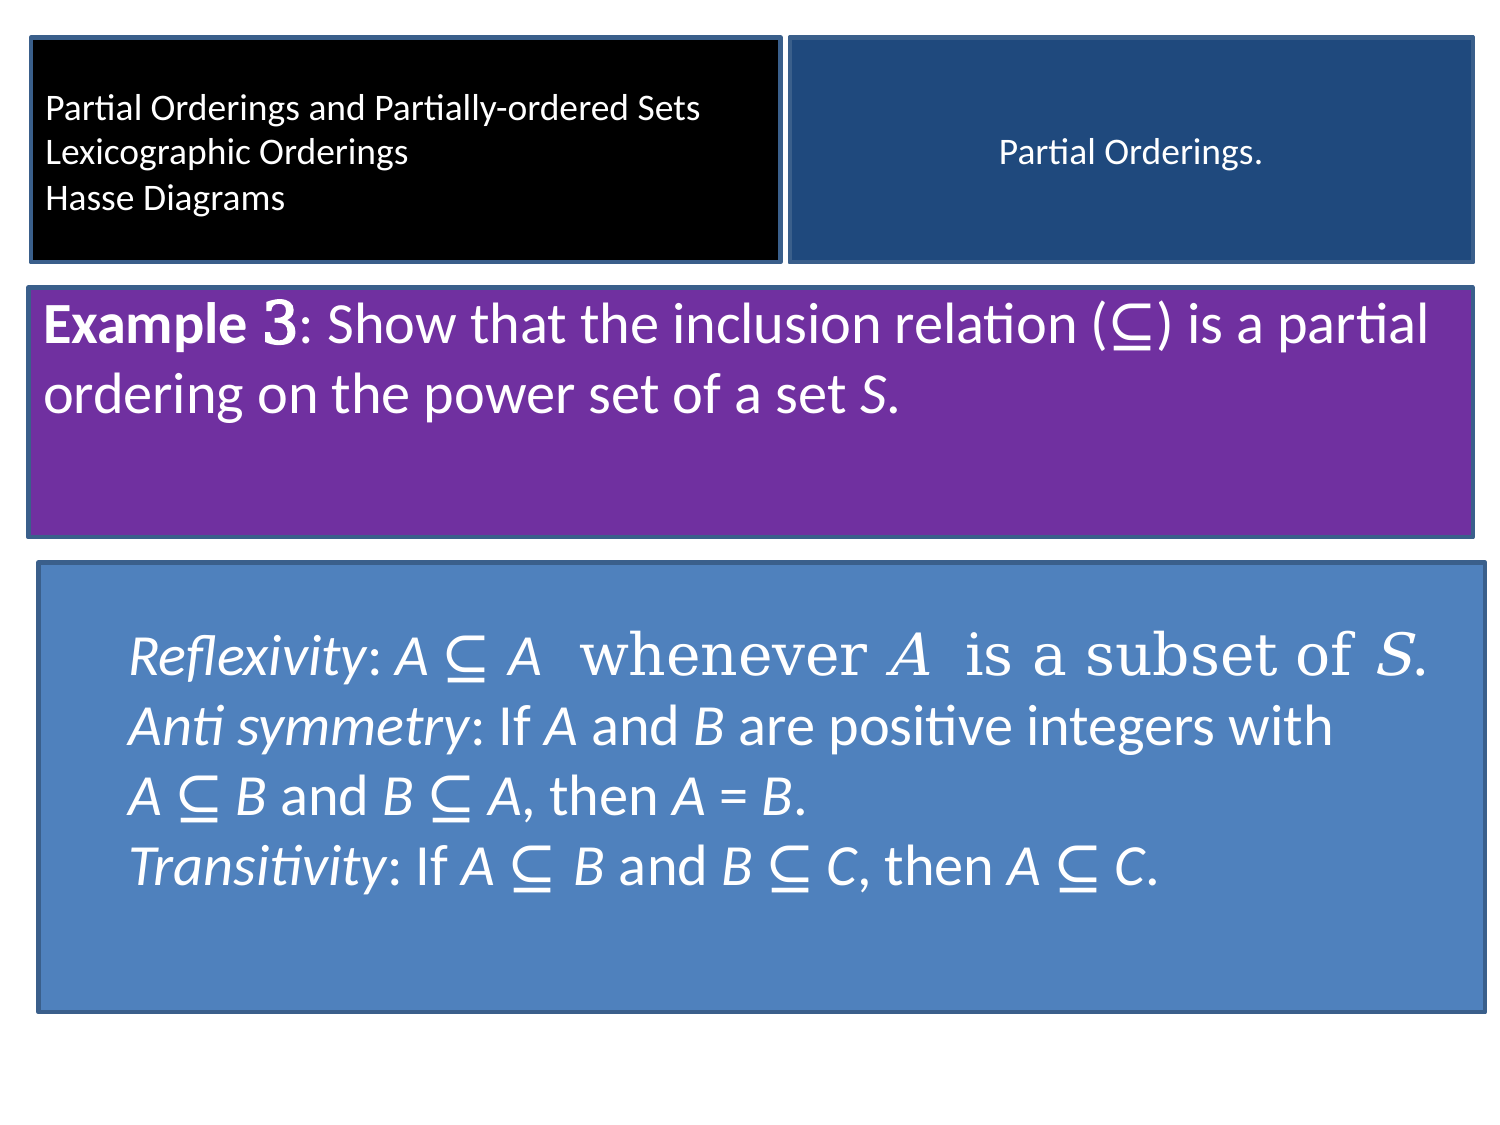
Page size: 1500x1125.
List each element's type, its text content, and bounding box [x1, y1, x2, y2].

text_box Reflexivity: A ⊆ A whenever A is a subset of S. Anti symmetry: If A and B are positive integers with A ⊆ B and B ⊆ A, then A = B. Transitivity: If A ⊆ B and B ⊆ C, then A ⊆ C. [36, 560, 1487, 1014]
text_box Example 3: Show that the inclusion relation (⊆) is a partial ordering on the power set of a set S. [26, 285, 1475, 539]
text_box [30, 37, 1473, 263]
